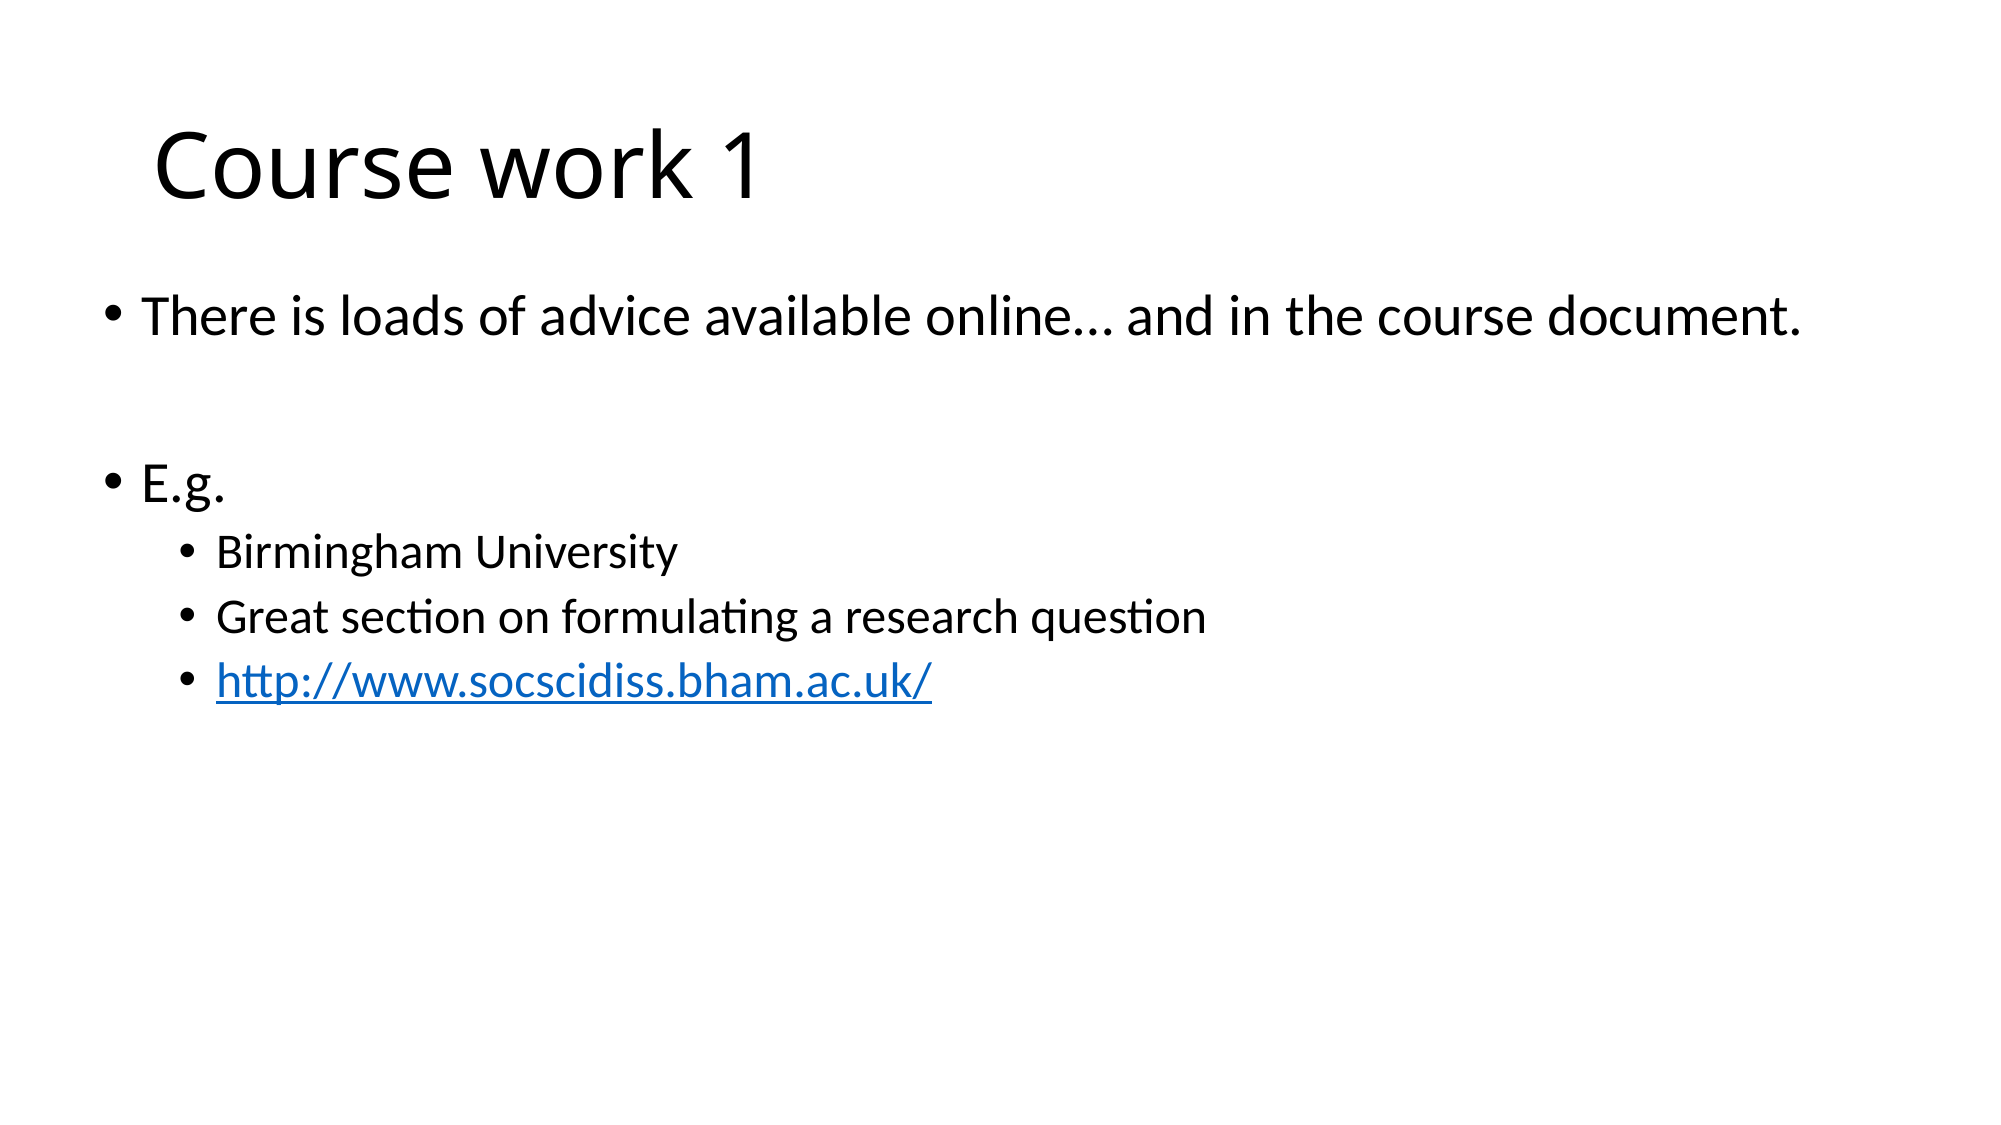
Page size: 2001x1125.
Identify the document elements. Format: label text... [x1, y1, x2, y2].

title Course work 1 [137, 59, 1863, 277]
list There is loads of advice available online… and in the course document. E.g. Birmingham University Great section on formulating a research question http://www.socscidiss.bham.ac.uk/ [88, 277, 1912, 1082]
